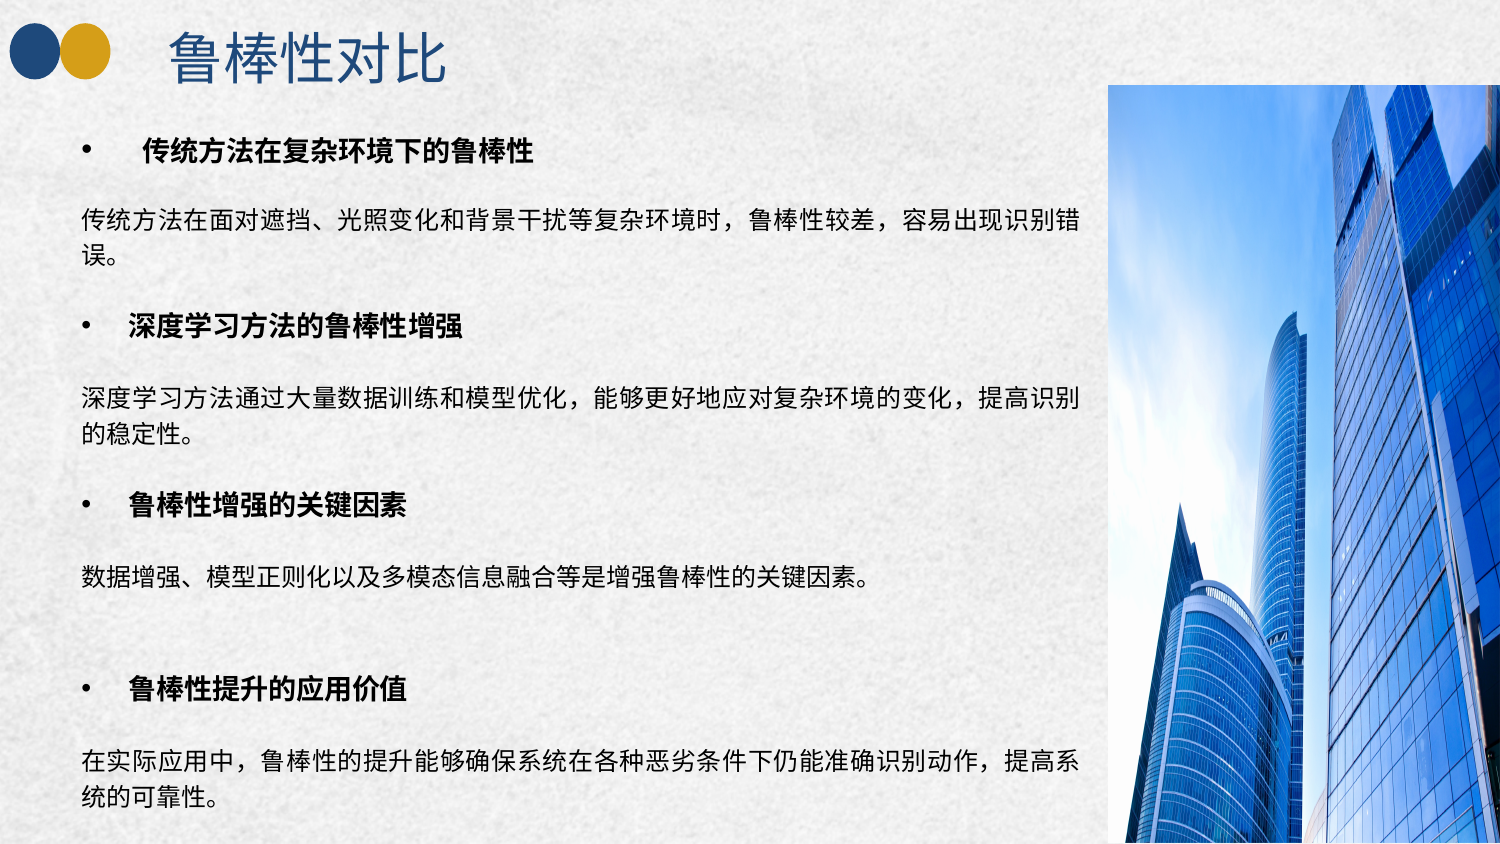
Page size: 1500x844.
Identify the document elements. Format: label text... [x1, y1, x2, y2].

text_box [9, 23, 60, 80]
text_box 传统方法在复杂环境下的鲁棒性 [65, 107, 1097, 184]
text_box 鲁棒性提升的应用价值 [65, 648, 1097, 721]
text_box 在实际应用中，鲁棒性的提升能够确保系统在各种恶劣条件下仍能准确识别动作，提高系统的可靠性。 [65, 723, 1097, 827]
text_box 深度学习方法的鲁棒性增强 [65, 285, 1097, 358]
text_box [60, 23, 111, 80]
text_box 数据增强、模型正则化以及多模态信息融合等是增强鲁棒性的关键因素。 [65, 539, 1097, 607]
picture [0, 0, 1500, 844]
text_box 鲁棒性对比 [125, 0, 1359, 107]
text_box 深度学习方法通过大量数据训练和模型优化，能够更好地应对复杂环境的变化，提高识别的稳定性。 [65, 360, 1097, 464]
text_box 传统方法在面对遮挡、光照变化和背景干扰等复杂环境时，鲁棒性较差，容易出现识别错误。 [65, 184, 1097, 285]
text_box 鲁棒性增强的关键因素 [65, 464, 1097, 537]
